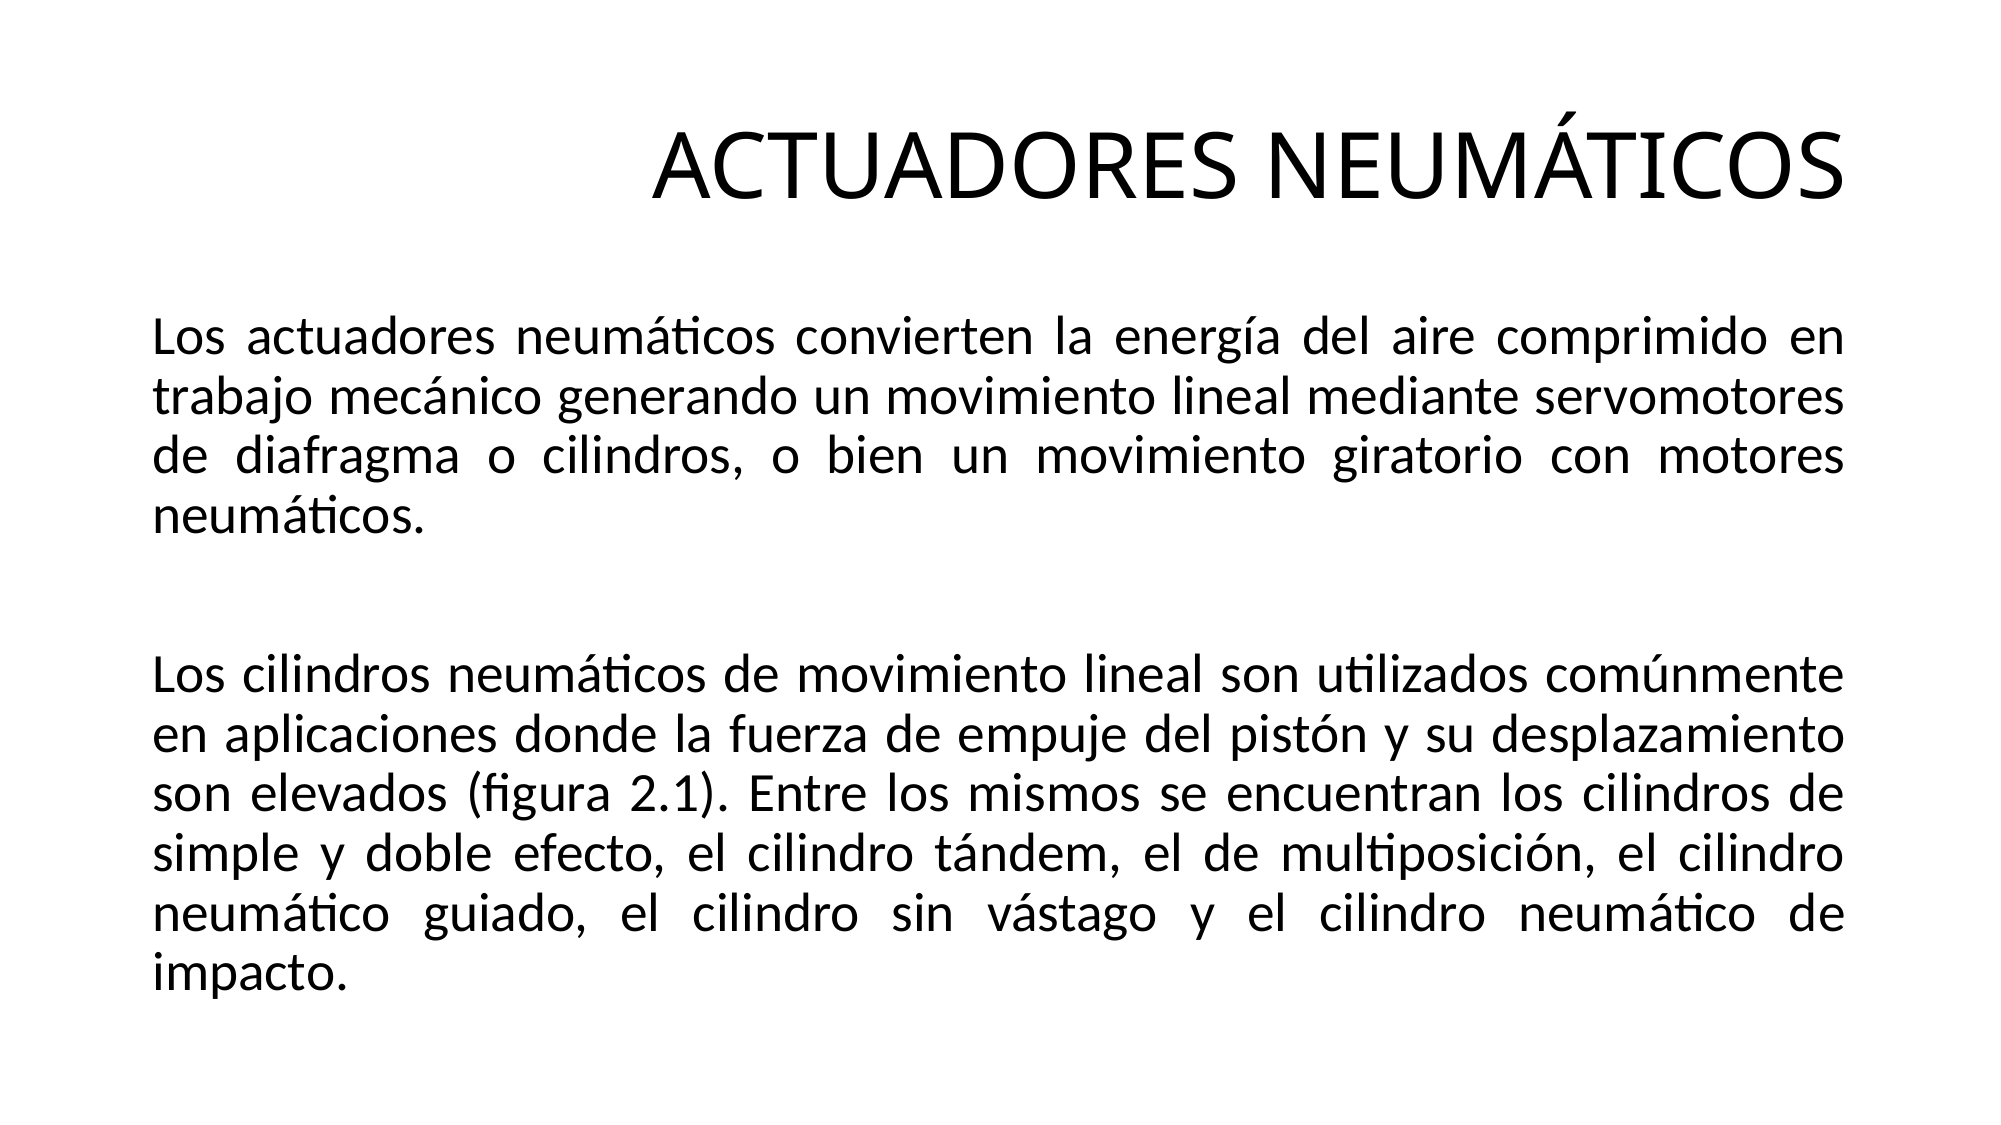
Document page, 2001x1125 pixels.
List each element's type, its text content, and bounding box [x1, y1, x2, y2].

list Los actuadores neumáticos convierten la energía del aire comprimido en trabajo mecánico generando un movimiento lineal mediante servomotores de diafragma o cilindros, o bien un movimiento giratorio con motores neumáticos. Los cilindros neumáticos de movimiento lineal son utilizados comúnmente en aplicaciones donde la fuerza de empuje del pistón y su desplazamiento son elevados (figura 2.1). Entre los mismos se encuentran los cilindros de simple y doble efecto, el cilindro tándem, el de multiposición, el cilindro neumático guiado, el cilindro sin vástago y el cilindro neumático de impacto. [137, 299, 1863, 1014]
title ACTUADORES NEUMÁTICOS [137, 59, 1863, 278]
